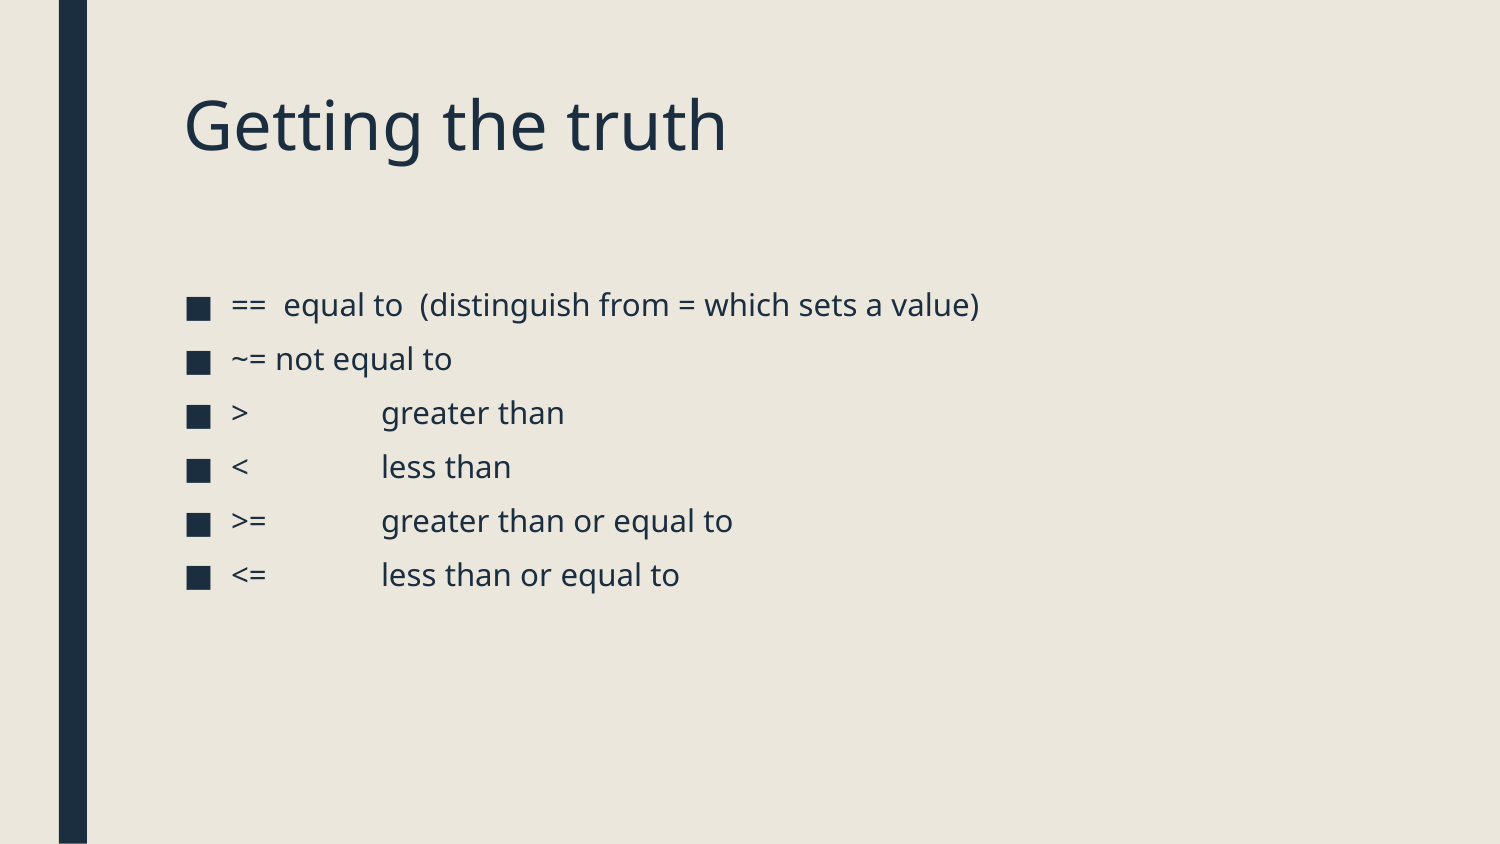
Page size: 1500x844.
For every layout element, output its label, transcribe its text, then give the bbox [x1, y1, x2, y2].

title Getting the truth [168, 84, 1351, 268]
list == equal to (distinguish from = which sets a value) ~= not equal to > greater than < less than >= greater than or equal to <= less than or equal to [168, 281, 1351, 722]
